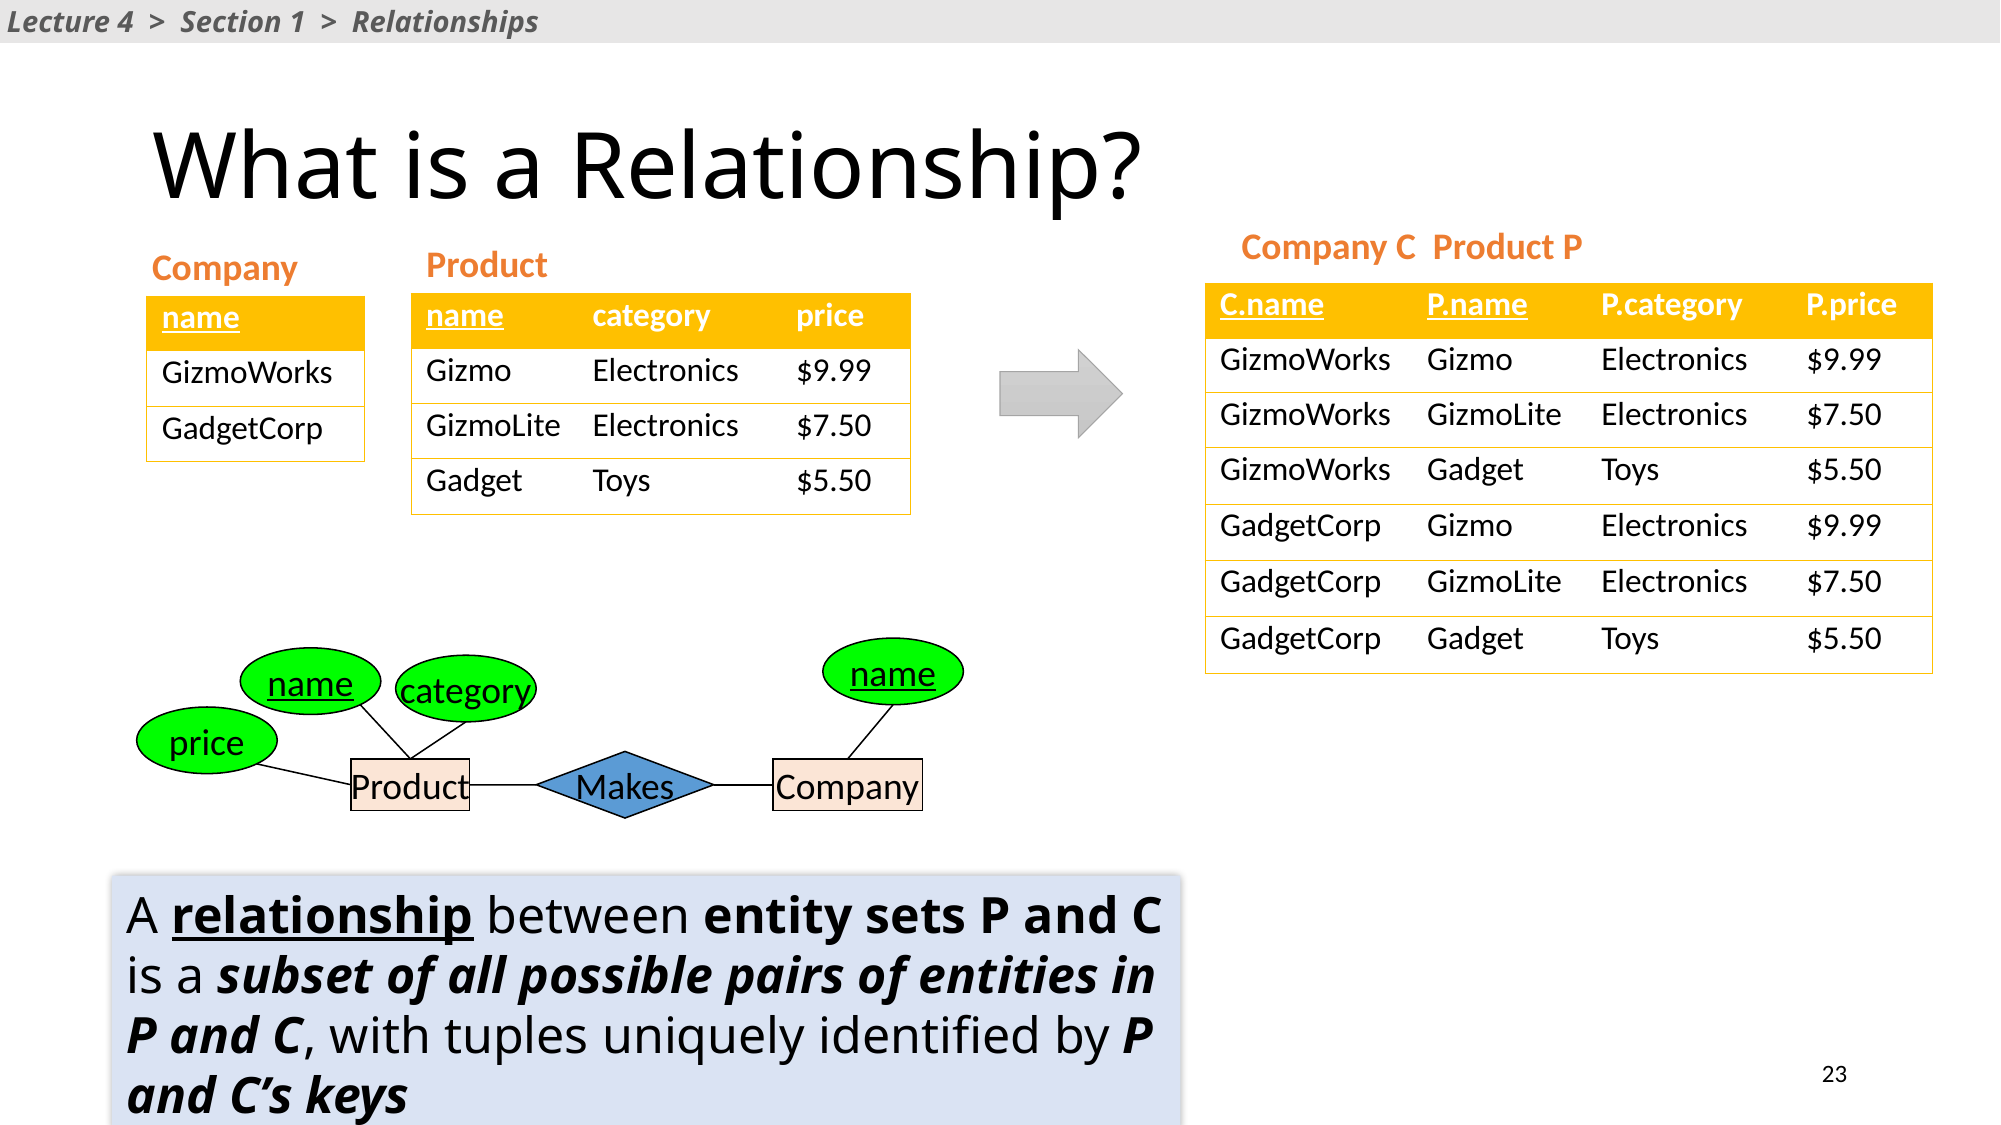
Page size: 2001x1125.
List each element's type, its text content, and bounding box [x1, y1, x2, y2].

slide_number 23 [1412, 1042, 1863, 1103]
table_cell $9.99 [1791, 339, 1932, 392]
table_cell Gadget [1412, 617, 1586, 673]
table_cell Toys [1586, 617, 1791, 673]
table_cell Electronics [1586, 561, 1791, 616]
table_header P.name [1412, 284, 1586, 338]
table_cell GadgetCorp [1206, 617, 1412, 673]
table_header name [412, 294, 578, 348]
table_cell Gizmo [1412, 339, 1586, 392]
table_header name [147, 297, 364, 350]
table_cell Gadget [412, 459, 578, 514]
text_box [999, 348, 1124, 439]
table_cell Electronics [578, 349, 781, 403]
table_cell $5.50 [781, 459, 910, 514]
table_cell GizmoWorks [1206, 393, 1412, 447]
table_cell $5.50 [1791, 617, 1932, 673]
table_cell Electronics [1586, 505, 1791, 560]
table_cell $9.99 [781, 349, 910, 403]
table_cell $7.50 [1791, 393, 1932, 447]
table_header C.name [1206, 284, 1412, 338]
text_box A relationship between entity sets P and C is a subset of all possible pairs of entities in P and C, with tuples uniquely identified by P and C’s keys [111, 875, 1181, 1125]
table_cell Gizmo [412, 349, 578, 403]
table_cell GizmoWorks [1206, 448, 1412, 504]
text_box Company [137, 235, 314, 296]
table_cell GizmoLite [1412, 561, 1586, 616]
table_cell $7.50 [781, 404, 910, 458]
table_cell Toys [1586, 448, 1791, 504]
table_cell $5.50 [1791, 448, 1932, 504]
table_cell GizmoLite [1412, 393, 1586, 447]
table_header price [781, 294, 910, 348]
table_cell Electronics [1586, 393, 1791, 447]
table_header P.price [1791, 284, 1932, 338]
table_cell $7.50 [1791, 561, 1932, 616]
table_cell Gizmo [1412, 505, 1586, 560]
table_cell Gadget [1412, 448, 1586, 504]
table_cell GizmoWorks [147, 351, 364, 406]
title What is a Relationship? [137, 59, 1863, 278]
text_box Product [411, 232, 564, 293]
table_header P.category [1586, 284, 1791, 338]
table_cell GizmoLite [412, 404, 578, 458]
table_cell Electronics [1586, 339, 1791, 392]
table_cell Toys [578, 459, 781, 514]
table_cell Electronics [578, 404, 781, 458]
table_cell $9.99 [1791, 505, 1932, 560]
table_cell GadgetCorp [1206, 561, 1412, 616]
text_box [136, 638, 964, 819]
table_cell GadgetCorp [147, 407, 364, 461]
table_cell GizmoWorks [1206, 339, 1412, 392]
table_header category [578, 294, 781, 348]
table_cell GadgetCorp [1206, 505, 1412, 560]
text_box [0, 0, 2000, 47]
